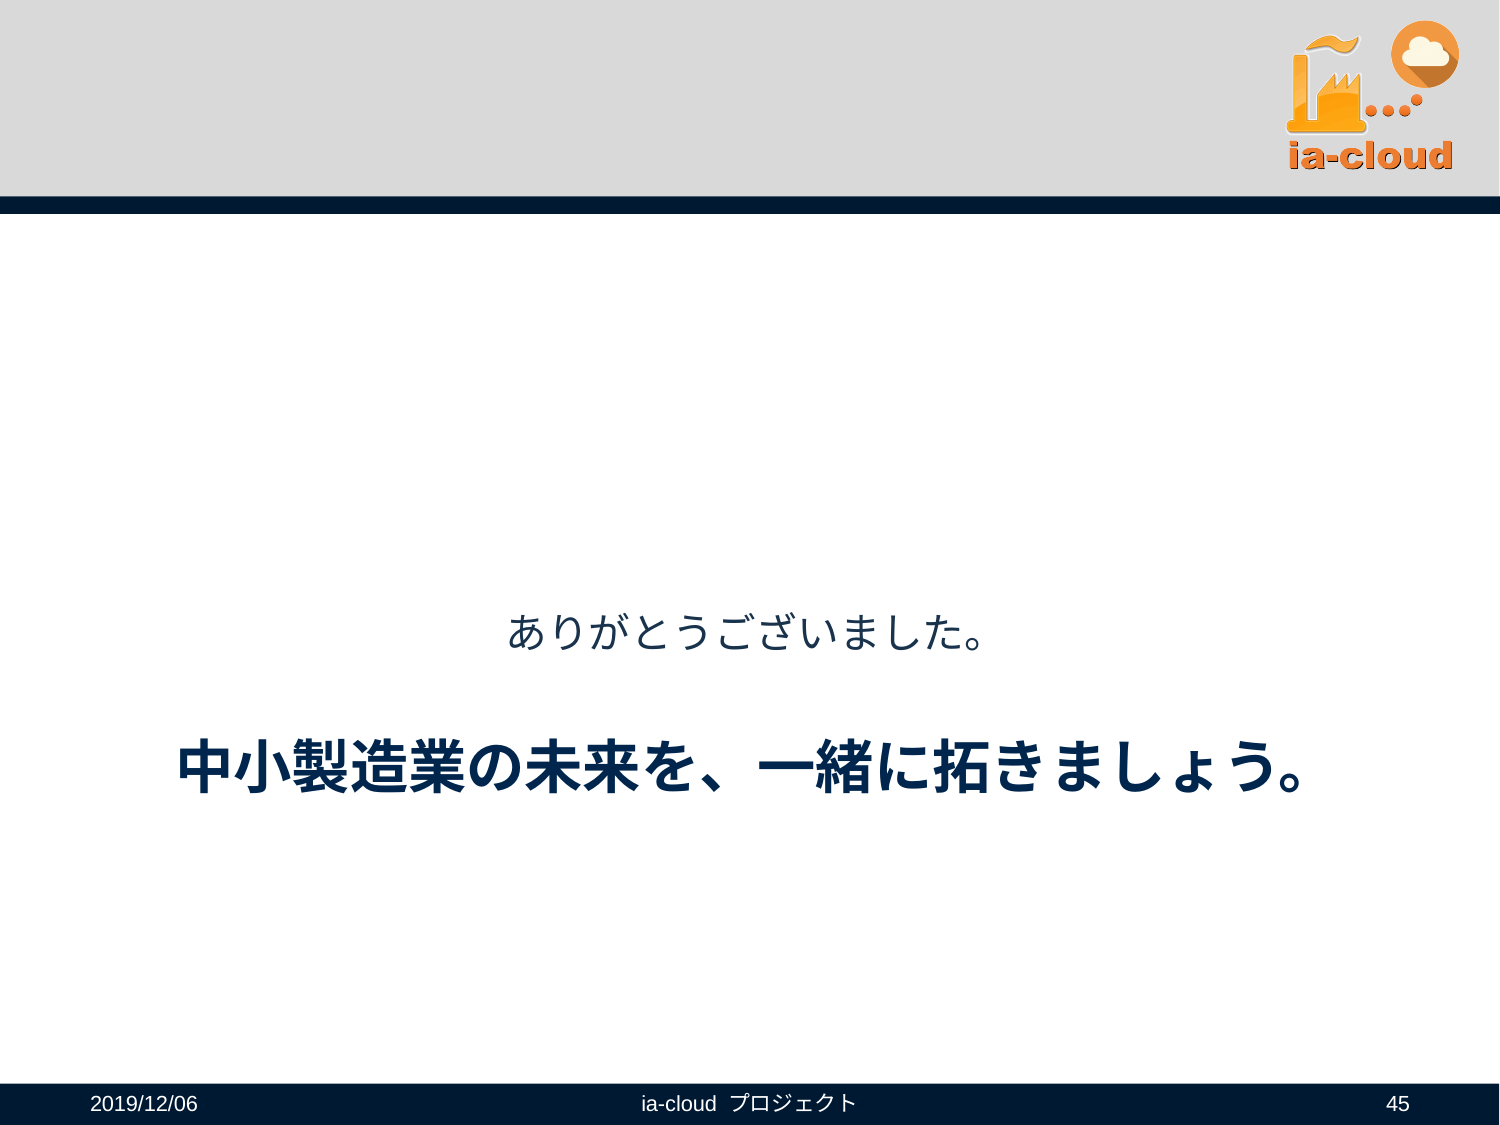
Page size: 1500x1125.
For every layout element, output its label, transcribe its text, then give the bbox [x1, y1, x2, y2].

slide_number 45 [1074, 1082, 1425, 1121]
picture [1263, 17, 1479, 204]
list ありがとうございました。 [118, 476, 1394, 723]
title 中小製造業の未来を、一緒に拓きましょう。 [118, 723, 1394, 947]
footer ia-cloud プロジェクト [512, 1082, 988, 1121]
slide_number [75, 1082, 425, 1121]
